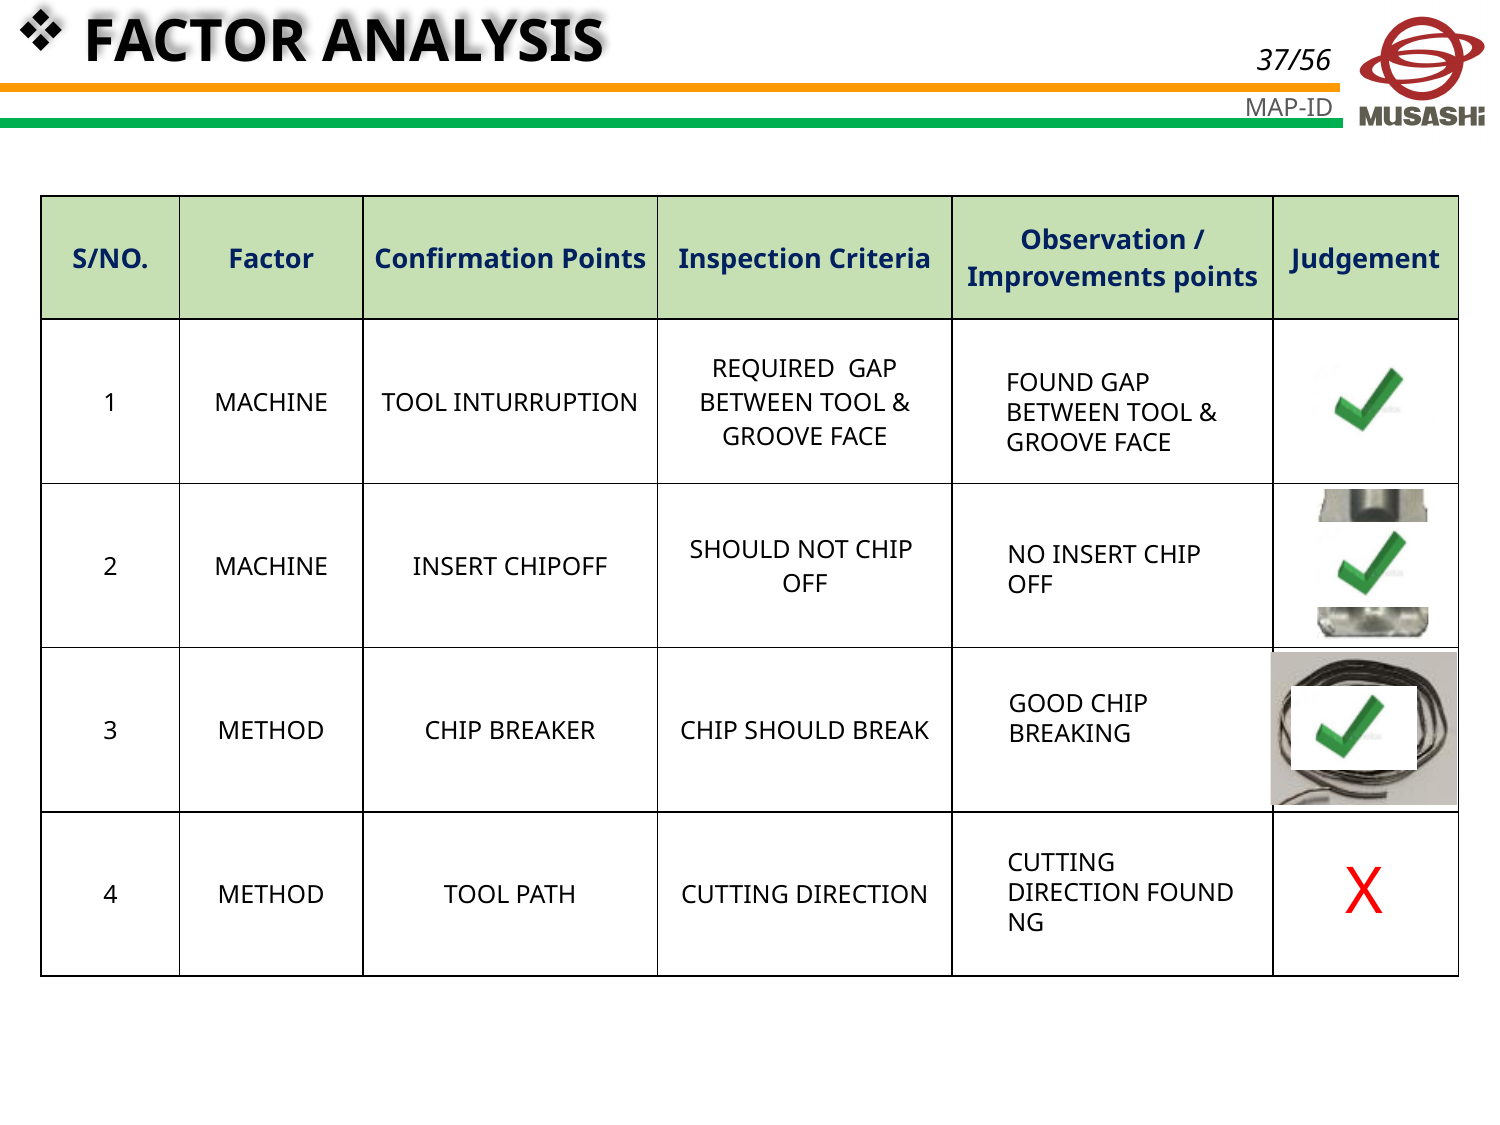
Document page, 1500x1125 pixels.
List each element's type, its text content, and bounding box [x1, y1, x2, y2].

picture [1270, 652, 1458, 805]
table_cell [1274, 320, 1458, 483]
table_cell [953, 648, 1272, 811]
table_cell [953, 320, 1272, 483]
table_header Observation / Improvements points [953, 197, 1272, 318]
table_cell MACHINE [180, 484, 362, 647]
text_box FACTOR ANALYSIS [0, 0, 1500, 81]
picture [1343, 81, 1500, 142]
table_cell TOOL PATH [364, 813, 657, 975]
picture [1309, 359, 1436, 444]
table_cell METHOD [180, 648, 362, 811]
table_cell 2 [42, 484, 179, 647]
table_cell 3 [42, 648, 179, 811]
text_box X [1345, 848, 1384, 927]
text_box GOOD CHIP BREAKING [993, 680, 1265, 755]
table_cell [1274, 484, 1458, 647]
picture [1313, 488, 1439, 641]
text_box NO INSERT CHIP OFF [992, 531, 1265, 606]
table_cell SHOULD NOT CHIP OFF [658, 484, 951, 647]
table_header Judgement [1274, 197, 1458, 318]
table_header S/NO. [42, 197, 179, 318]
table_cell CHIP BREAKER [364, 648, 657, 811]
table_cell [953, 484, 1272, 647]
table_cell METHOD [180, 813, 362, 975]
text_box CUTTING DIRECTION FOUND NG [992, 839, 1265, 944]
table_header Inspection Criteria [658, 197, 951, 318]
table_cell CHIP SHOULD BREAK [658, 648, 951, 811]
table_cell INSERT CHIPOFF [364, 484, 657, 647]
table_header Factor [180, 197, 362, 318]
table_header Confirmation Points [364, 197, 657, 318]
table_cell CUTTING DIRECTION [658, 813, 951, 975]
table_cell [1274, 813, 1458, 975]
table_cell MACHINE [180, 320, 362, 483]
table_cell REQUIRED GAP BETWEEN TOOL & GROOVE FACE [658, 320, 951, 483]
table_cell 4 [42, 813, 179, 975]
text_box FOUND GAP BETWEEN TOOL & GROOVE FACE [991, 359, 1264, 464]
table_cell [953, 813, 1272, 975]
table_cell 1 [42, 320, 179, 483]
table_cell TOOL INTURRUPTION [364, 320, 657, 483]
